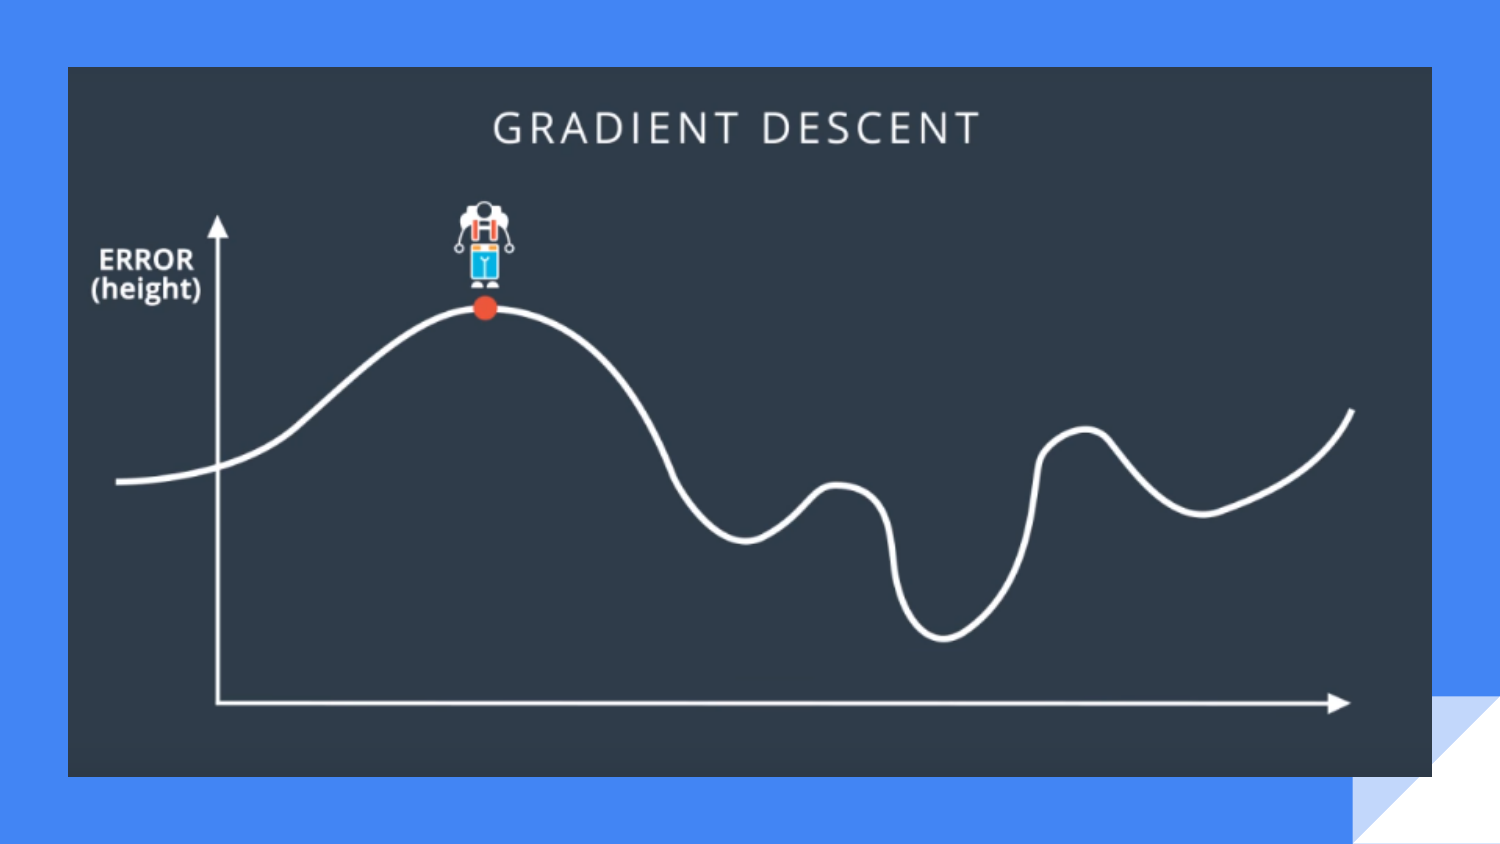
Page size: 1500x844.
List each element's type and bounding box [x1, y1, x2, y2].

picture [68, 66, 1432, 777]
